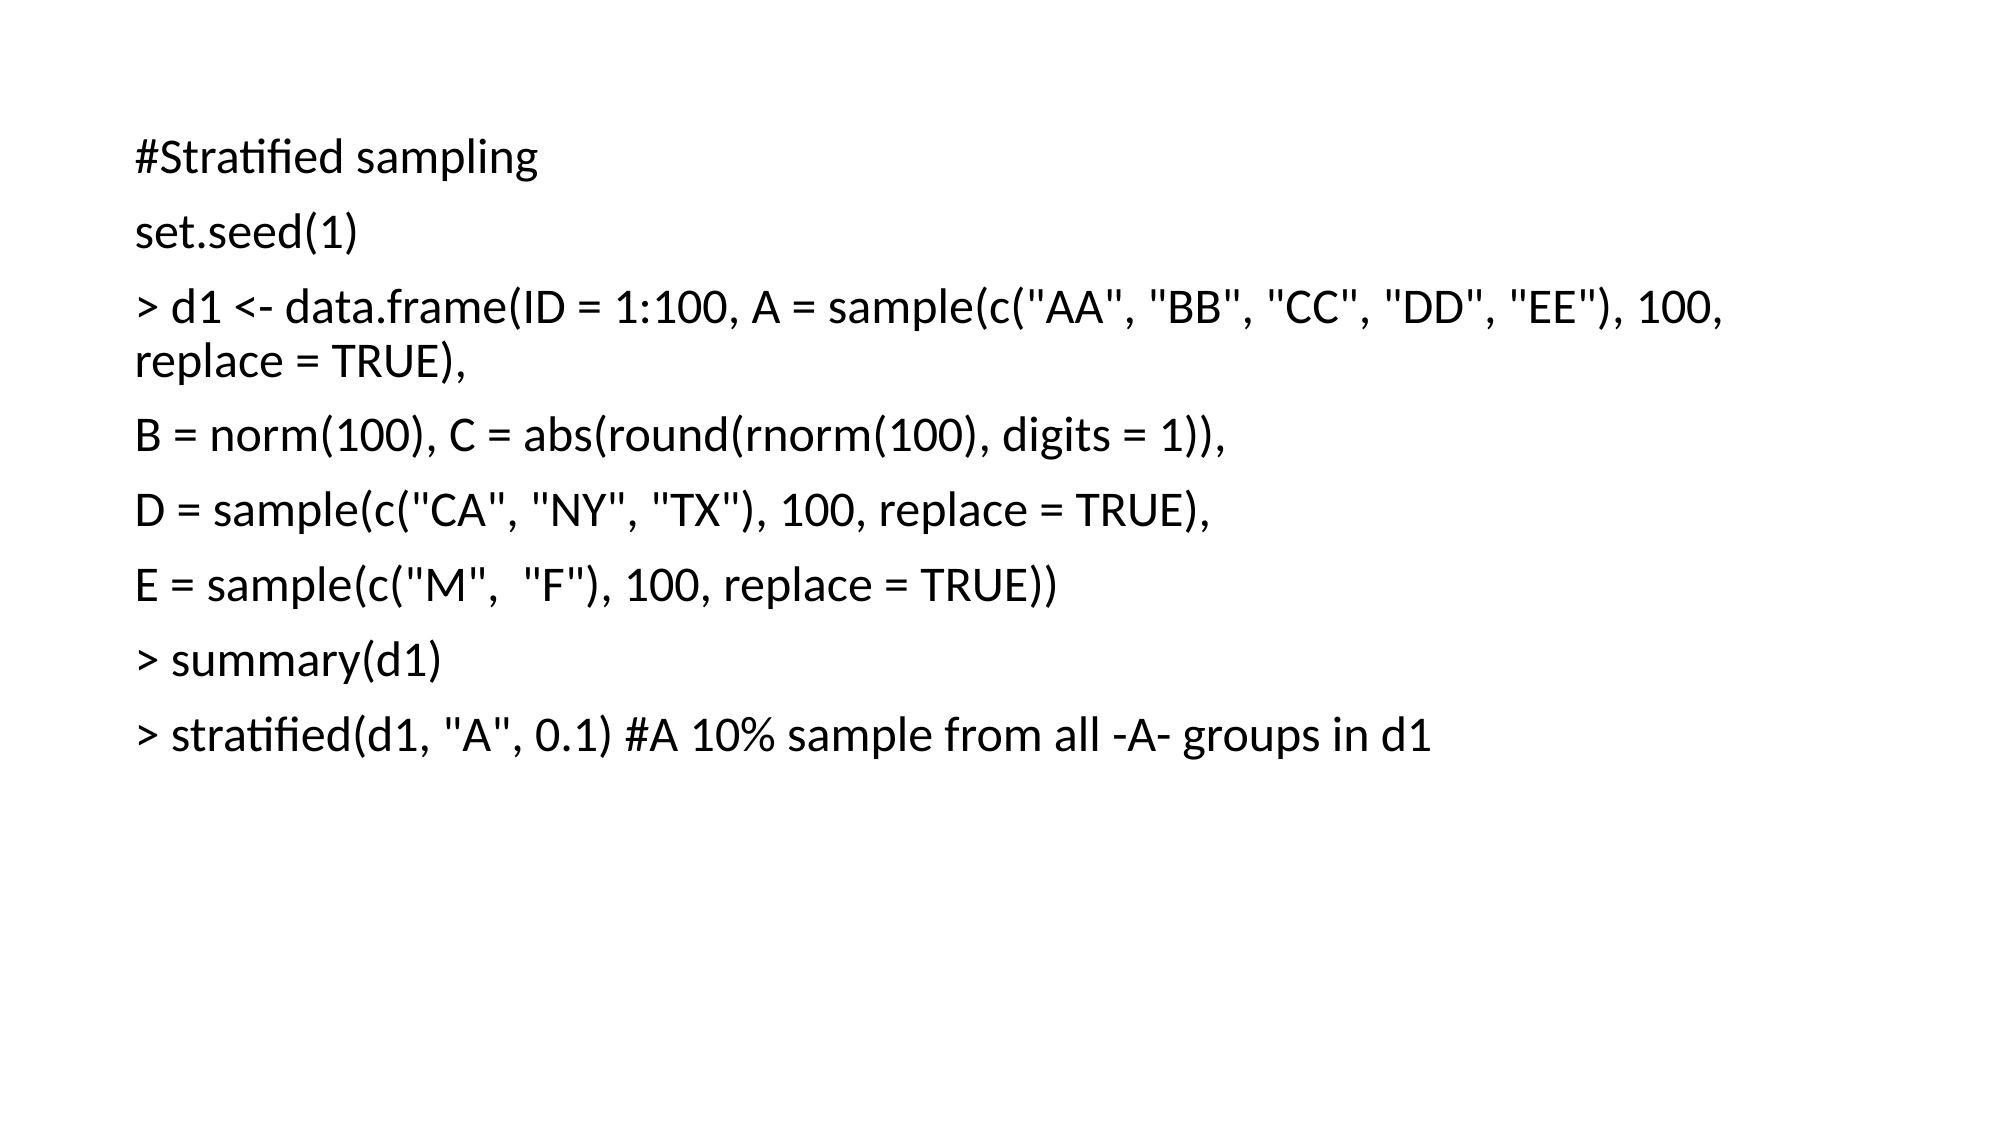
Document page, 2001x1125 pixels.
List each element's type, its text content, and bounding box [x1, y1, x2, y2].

list #Stratified sampling set.seed(1) > d1 <- data.frame(ID = 1:100, A = sample(c("AA", "BB", "CC", "DD", "EE"), 100, replace = TRUE), B = norm(100), C = abs(round(rnorm(100), digits = 1)), D = sample(c("CA", "NY", "TX"), 100, replace = TRUE), E = sample(c("M", "F"), 100, replace = TRUE)) > summary(d1) > stratified(d1, "A", 0.1) #A 10% sample from all -A- groups in d1 [119, 56, 1845, 1017]
